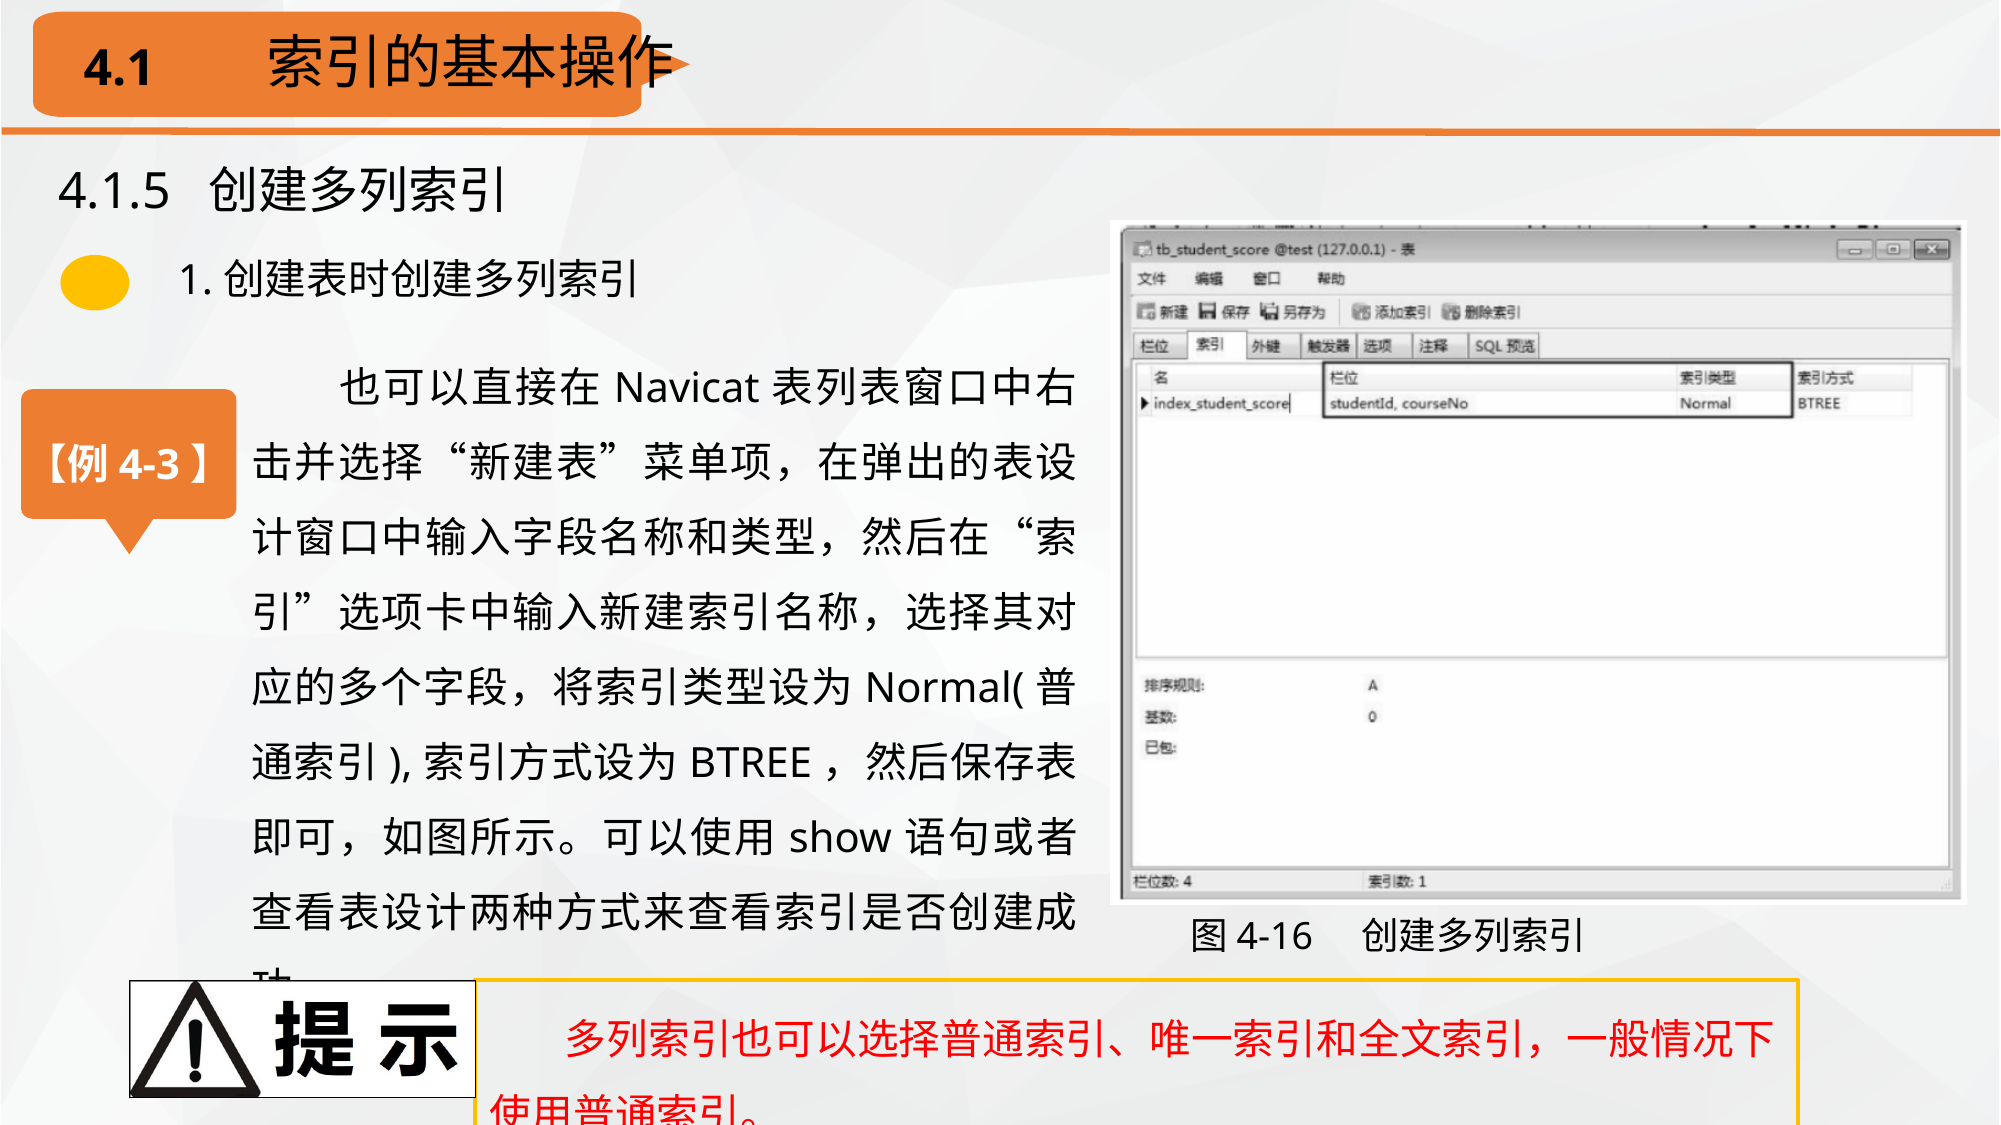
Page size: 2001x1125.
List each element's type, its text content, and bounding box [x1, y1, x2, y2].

text_box 也可以直接在Navicat表列表窗口中右击并选择“新建表”菜单项，在弹出的表设计窗口中输入字段名称和类型，然后在“索引”选项卡中输入新建索引名称，选择其对应的多个字段，将索引类型设为Normal(普通索引),索引方式设为BTREE，然后保存表即可，如图所示。可以使用show语句或者查看表设计两种方式来查看索引是否创建成功。 [236, 328, 1093, 980]
text_box 1.创建表时创建多列索引 [163, 245, 848, 310]
text_box 4.1 [68, 28, 211, 103]
text_box 【例4-3】 [20, 388, 236, 557]
text_box 4.2 [0, 0, 2000, 1125]
text_box 4.1.5 创建多列索引 [43, 151, 781, 227]
text_box [59, 253, 131, 312]
text_box 多列索引也可以选择普通索引、唯一索引和全文索引，一般情况下使用普通索引。 [475, 980, 1798, 1125]
text_box 图4-16 创建多列索引 [1175, 905, 1902, 965]
text_box 索引的基本操作 [252, 18, 990, 103]
picture [1110, 220, 1967, 905]
picture [129, 979, 476, 1098]
